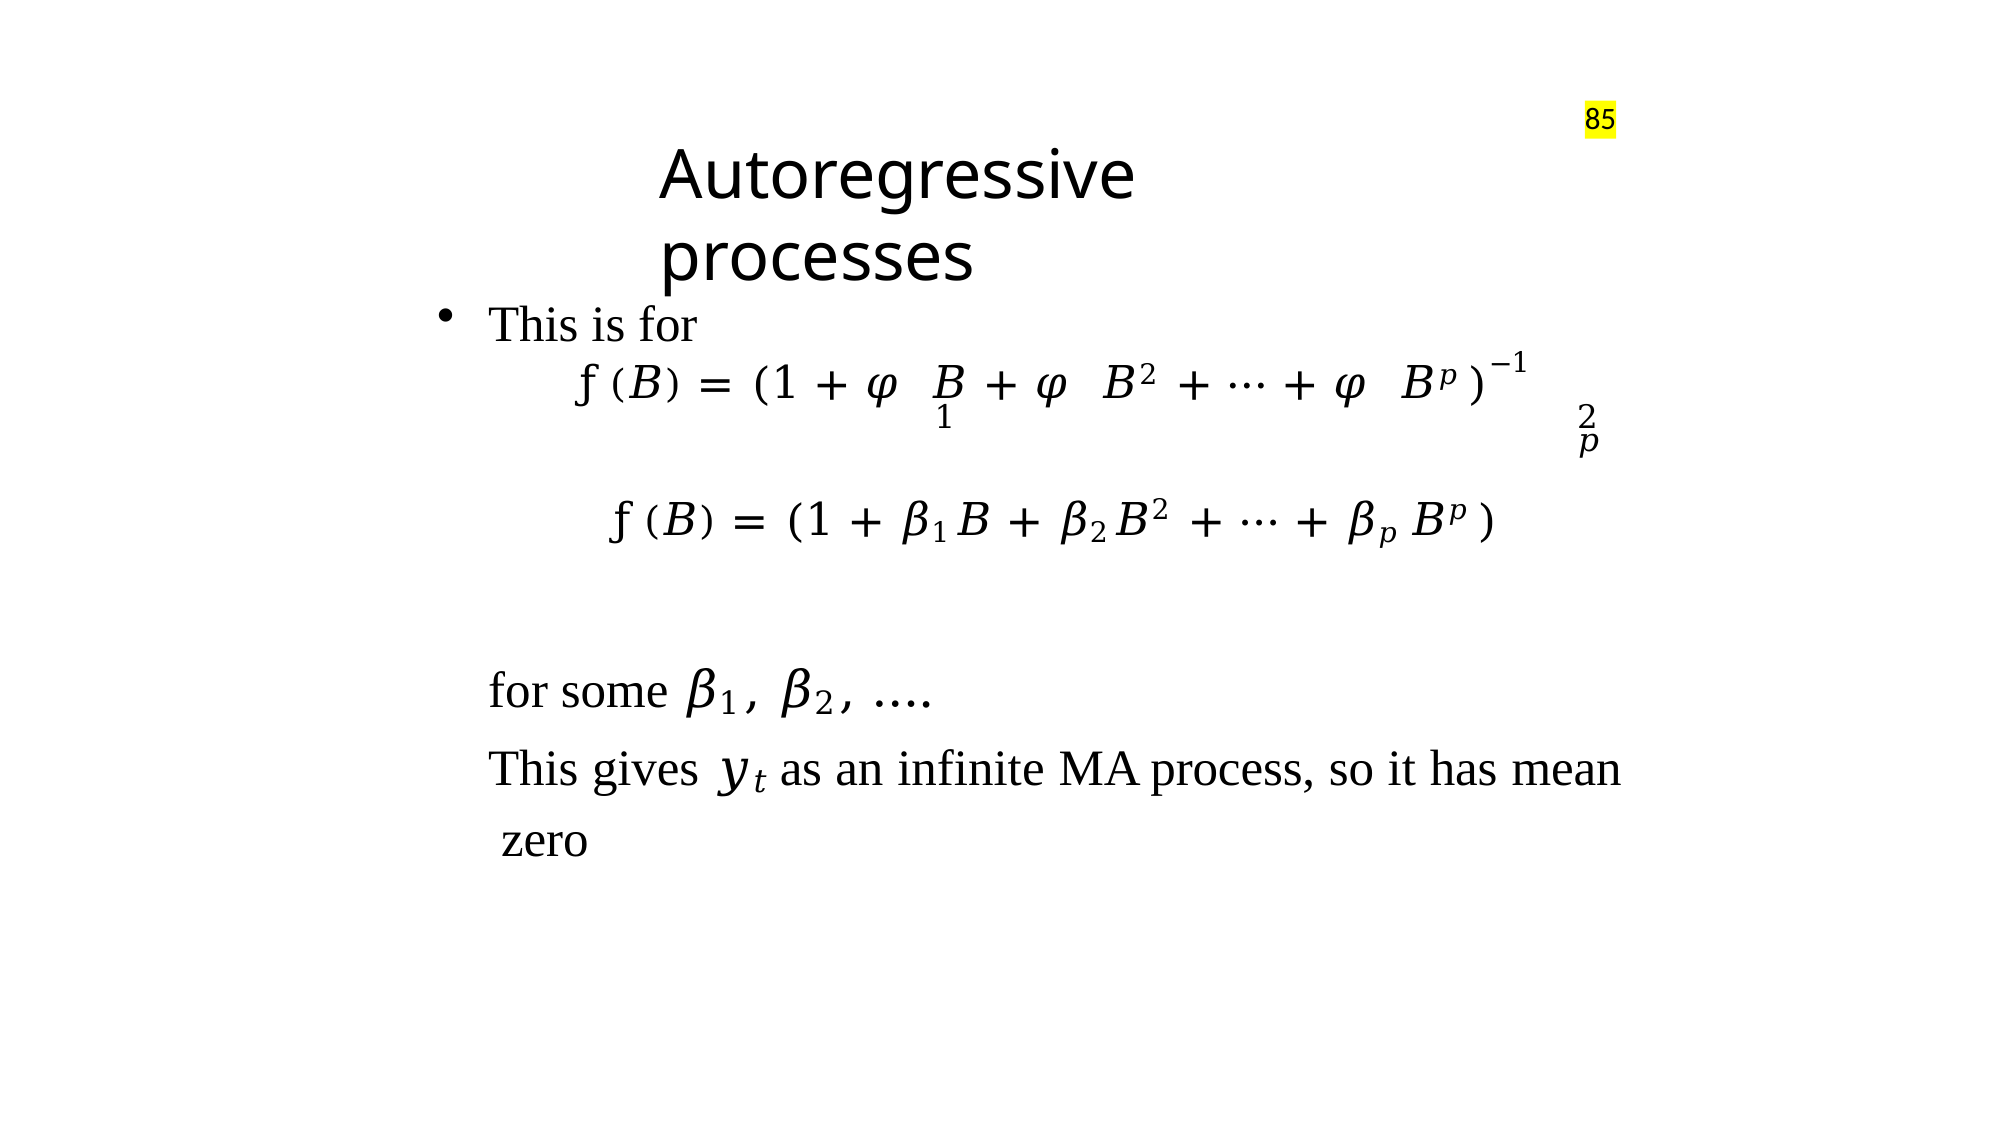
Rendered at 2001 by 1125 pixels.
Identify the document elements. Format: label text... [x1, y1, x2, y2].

title Autoregressive processes [656, 115, 1352, 262]
text_box This is for ƒ(𝐵) = (1 + 𝜑 𝐵 + 𝜑 𝐵2 + ⋯ + 𝜑 𝐵𝑝)−1 1 2 𝑝 ƒ(𝐵) = (1 + 𝛽1𝐵 + 𝛽2𝐵2 + ⋯ + 𝛽𝑝𝐵𝑝) for some 𝛽1, 𝛽2, …. This gives 𝑦𝑡 as an infinite MA process, so it has mean zero [428, 262, 1632, 867]
text_box 85 [1582, 95, 1620, 137]
